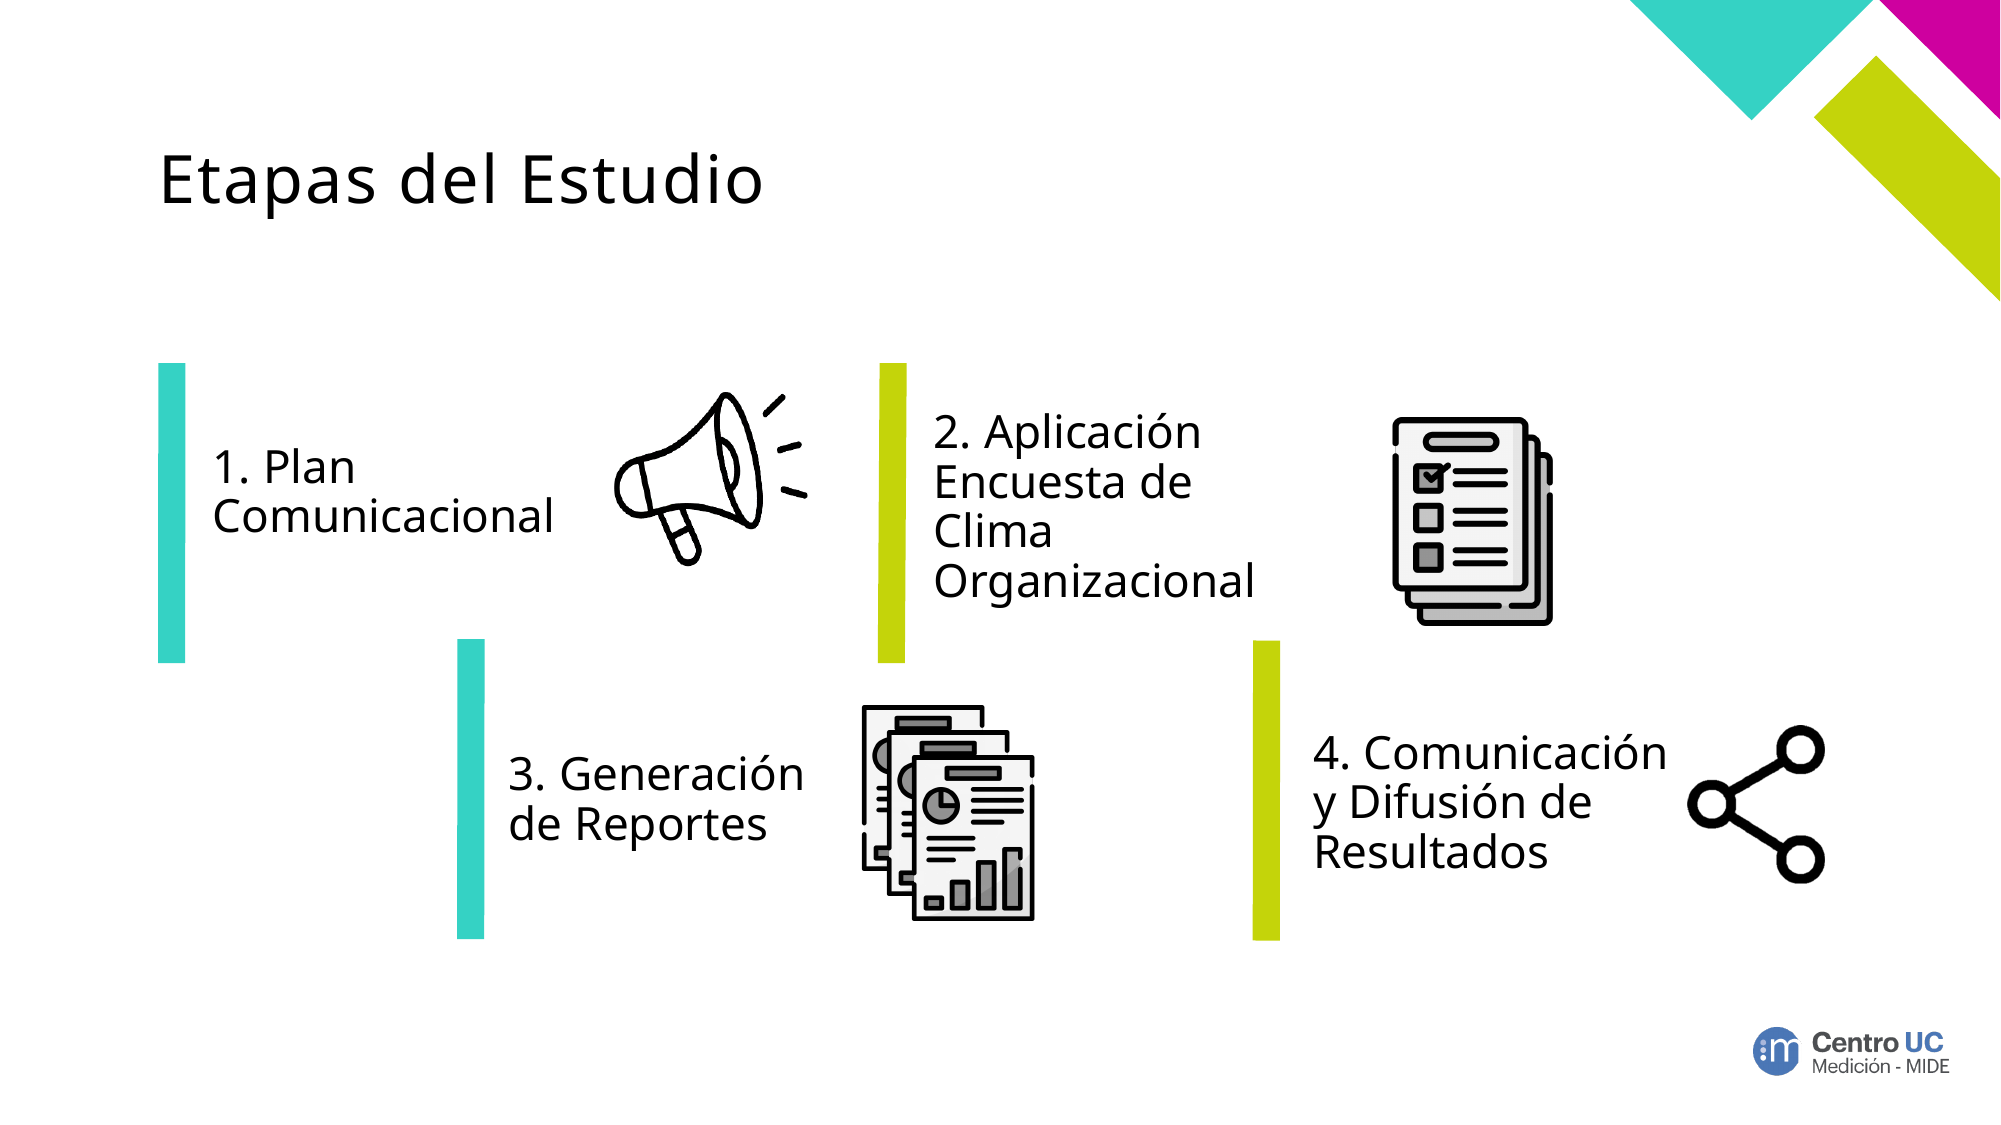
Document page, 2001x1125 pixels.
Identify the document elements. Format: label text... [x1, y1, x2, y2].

picture [840, 705, 1056, 921]
title Etapas del Estudio [158, 117, 969, 218]
picture [1368, 417, 1577, 626]
list 1. Plan Comunicacional [212, 373, 581, 614]
picture [1753, 1025, 1951, 1077]
list 3. Generación de Reportes [508, 680, 841, 921]
list 2. Aplicación Encuesta de Clima Organizacional [933, 390, 1323, 626]
list 4. Comunicación y Difusión de Resultados [1313, 686, 1670, 922]
picture [581, 354, 841, 614]
picture [1687, 725, 1825, 884]
